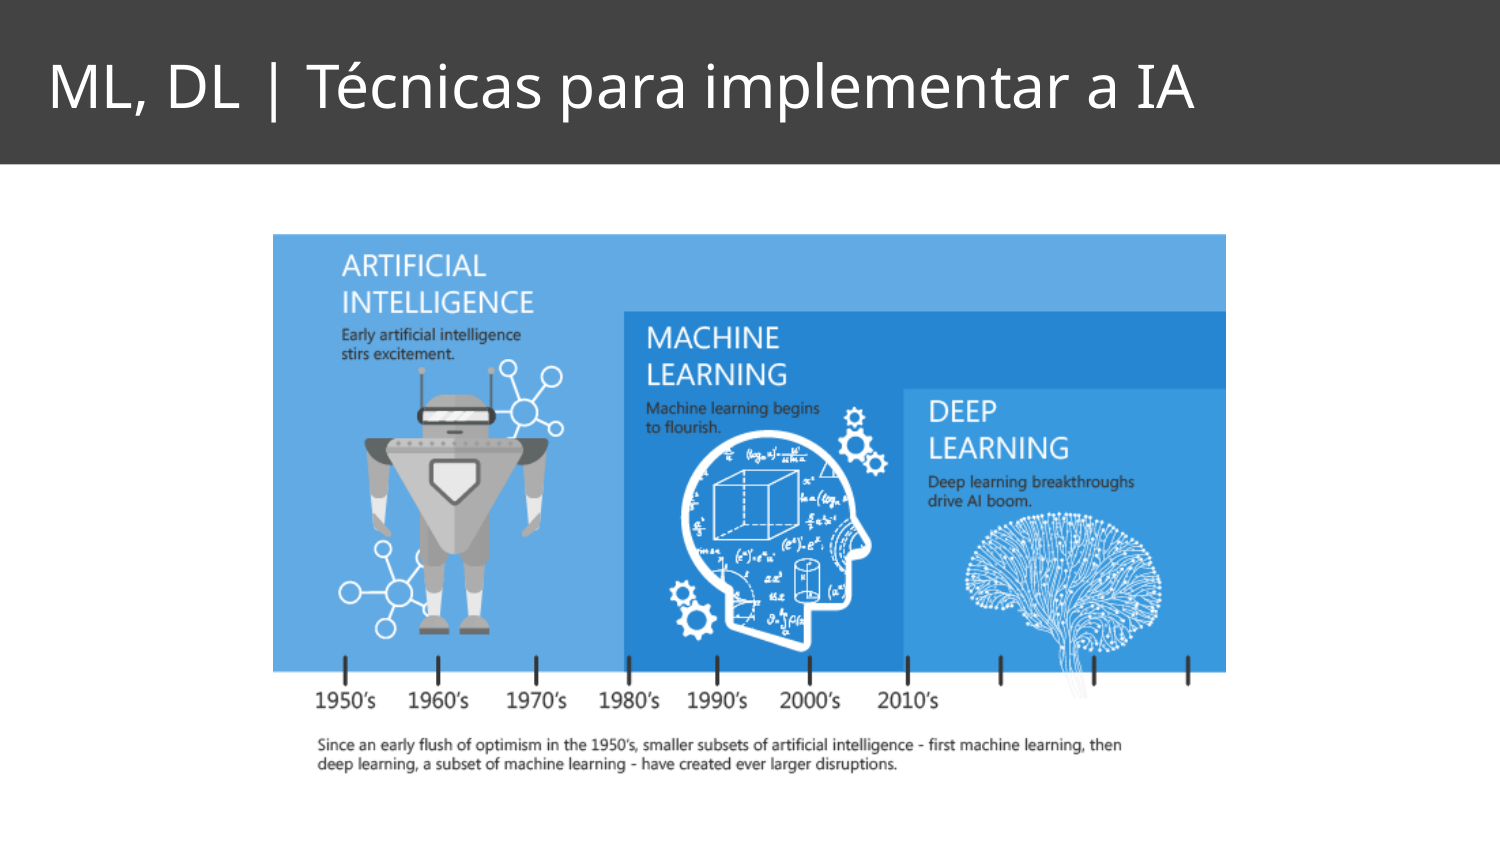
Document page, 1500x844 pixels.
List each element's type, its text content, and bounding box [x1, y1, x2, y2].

title ML, DL | Técnicas para implementar a IA [32, 21, 1475, 148]
picture [273, 234, 1227, 779]
